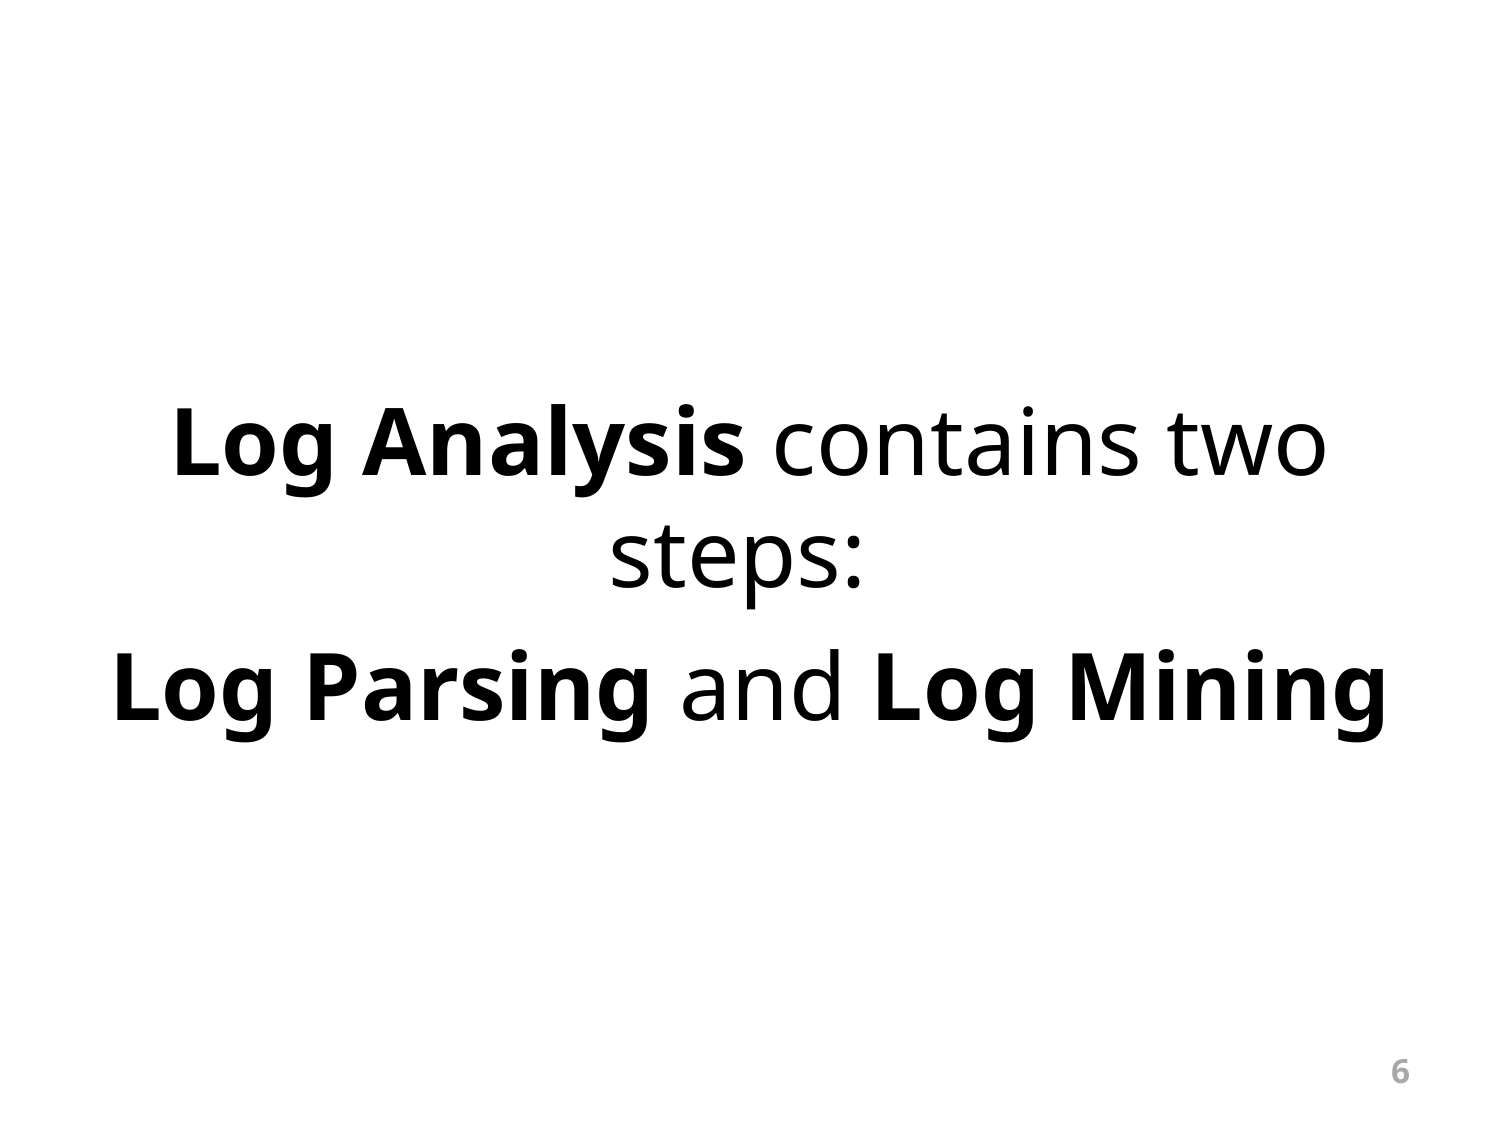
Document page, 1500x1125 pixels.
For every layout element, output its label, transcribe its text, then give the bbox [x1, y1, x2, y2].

slide_number 6 [1074, 1042, 1425, 1103]
list Log Analysis contains two steps: Log Parsing and Log Mining [75, 375, 1425, 825]
